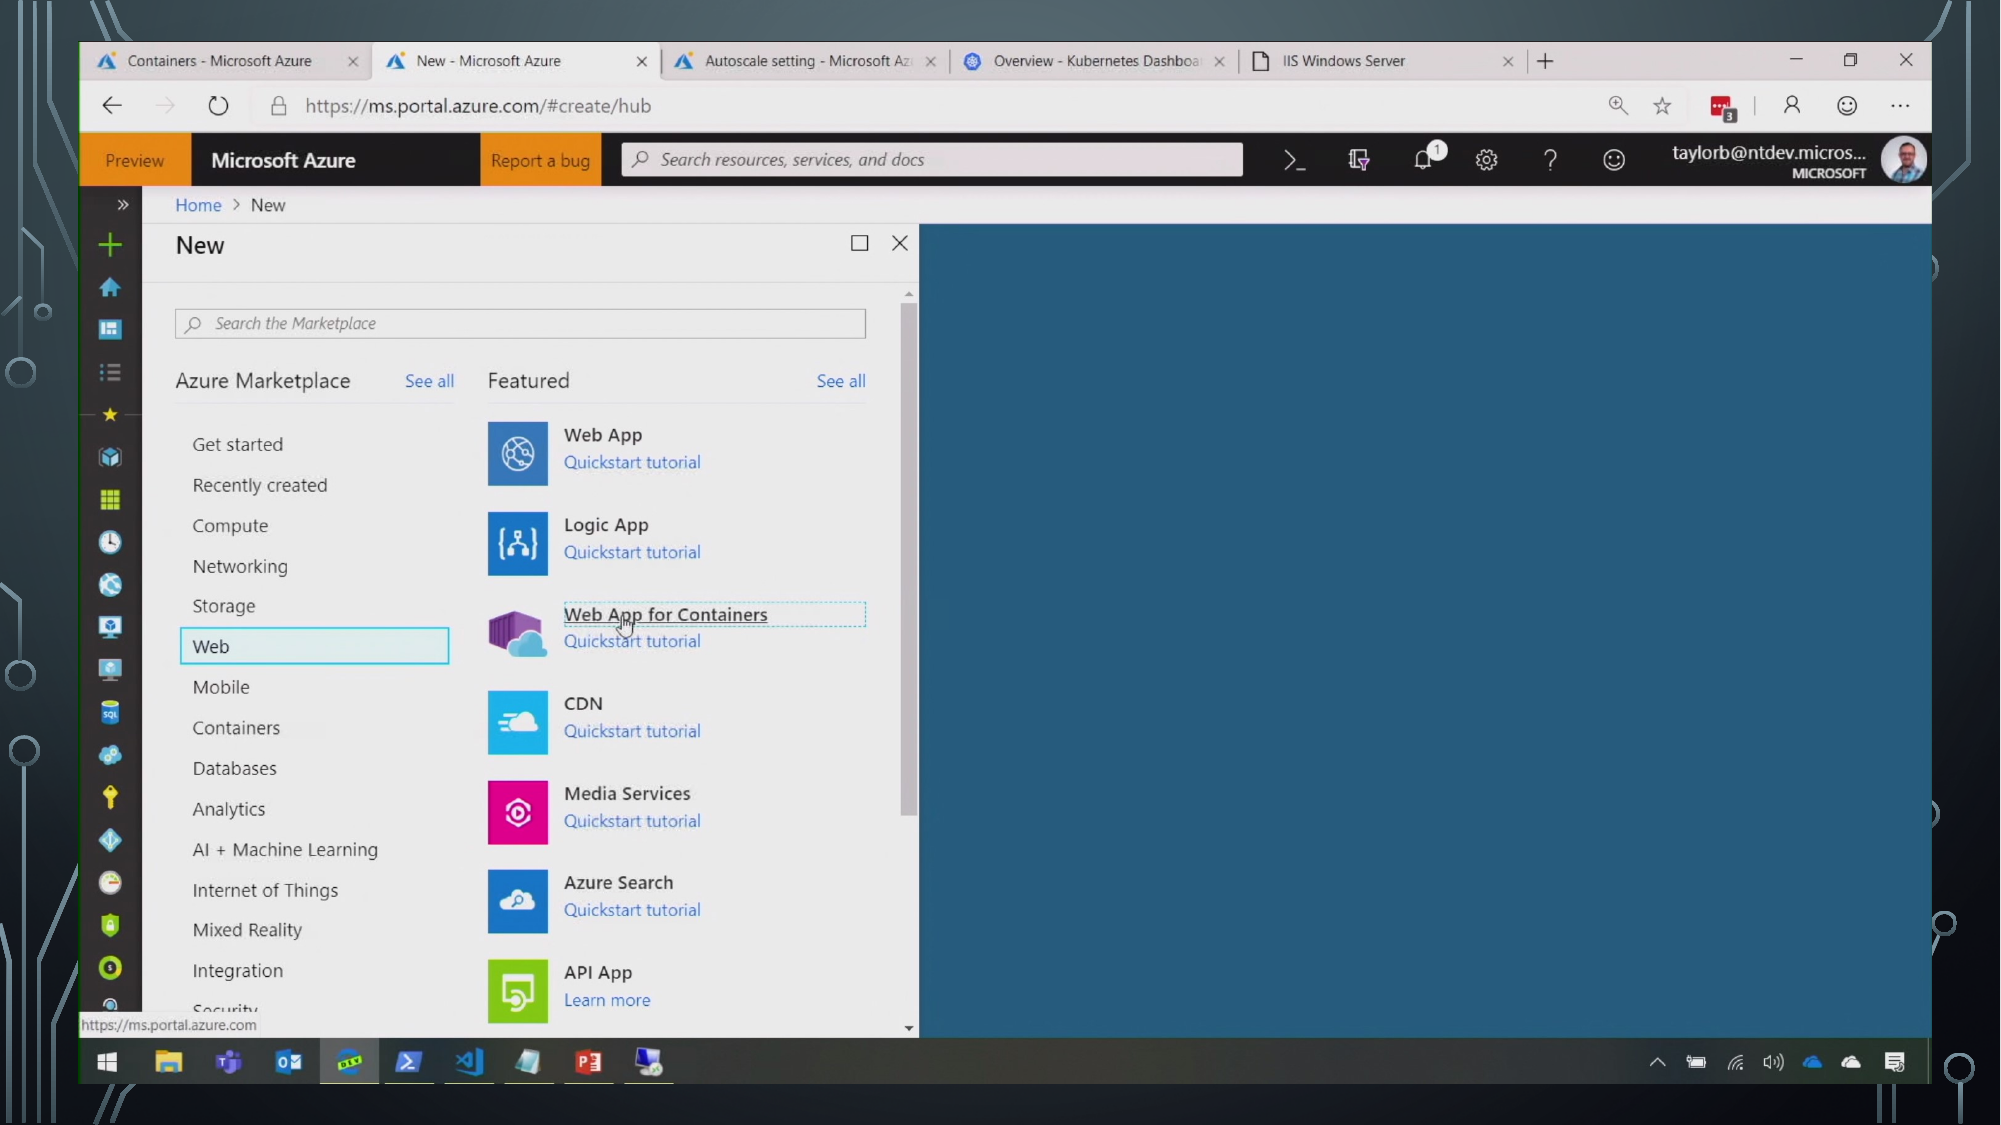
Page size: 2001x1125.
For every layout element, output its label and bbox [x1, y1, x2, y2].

list [78, 40, 1933, 1085]
